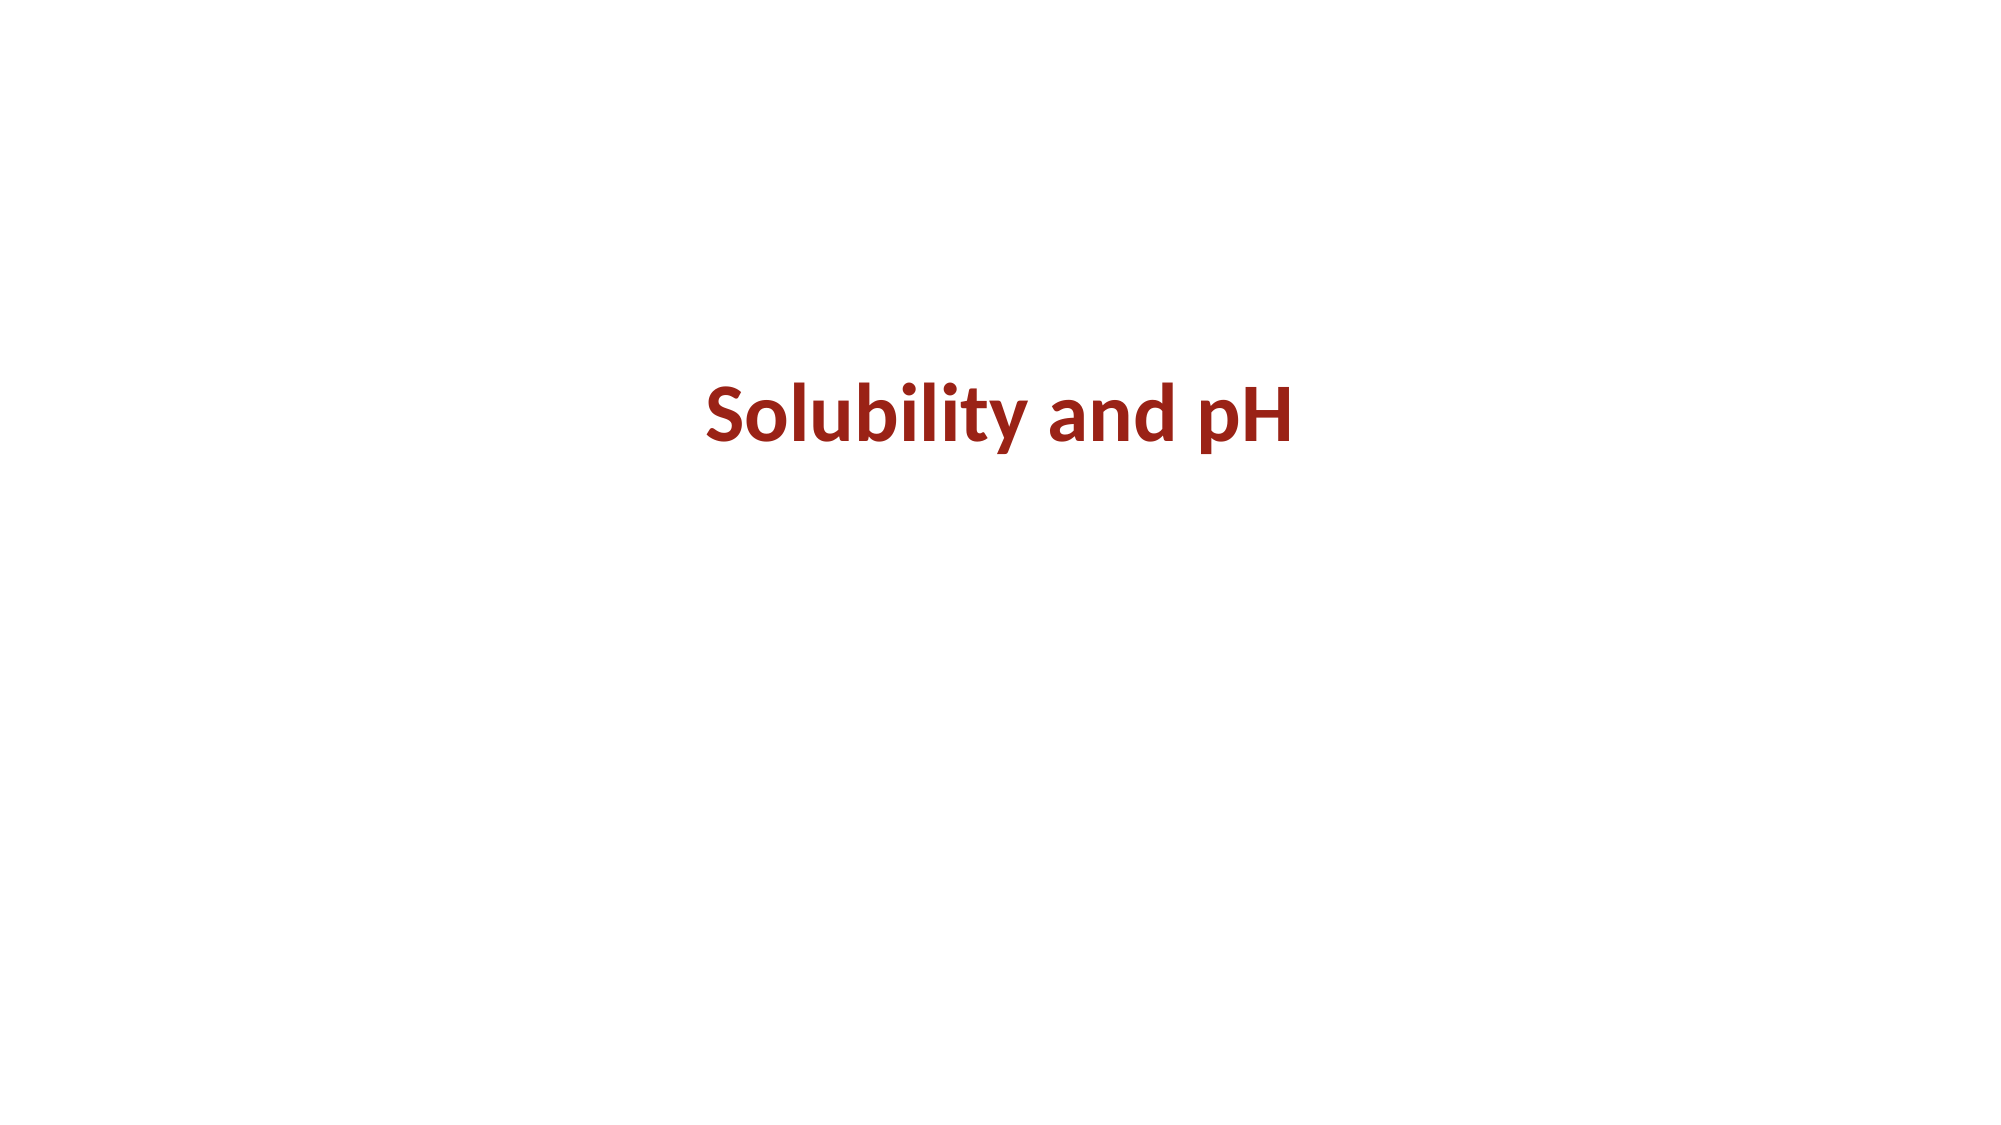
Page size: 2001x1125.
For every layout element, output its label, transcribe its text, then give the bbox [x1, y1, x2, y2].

subtitle Solubility and pH [474, 361, 1525, 650]
